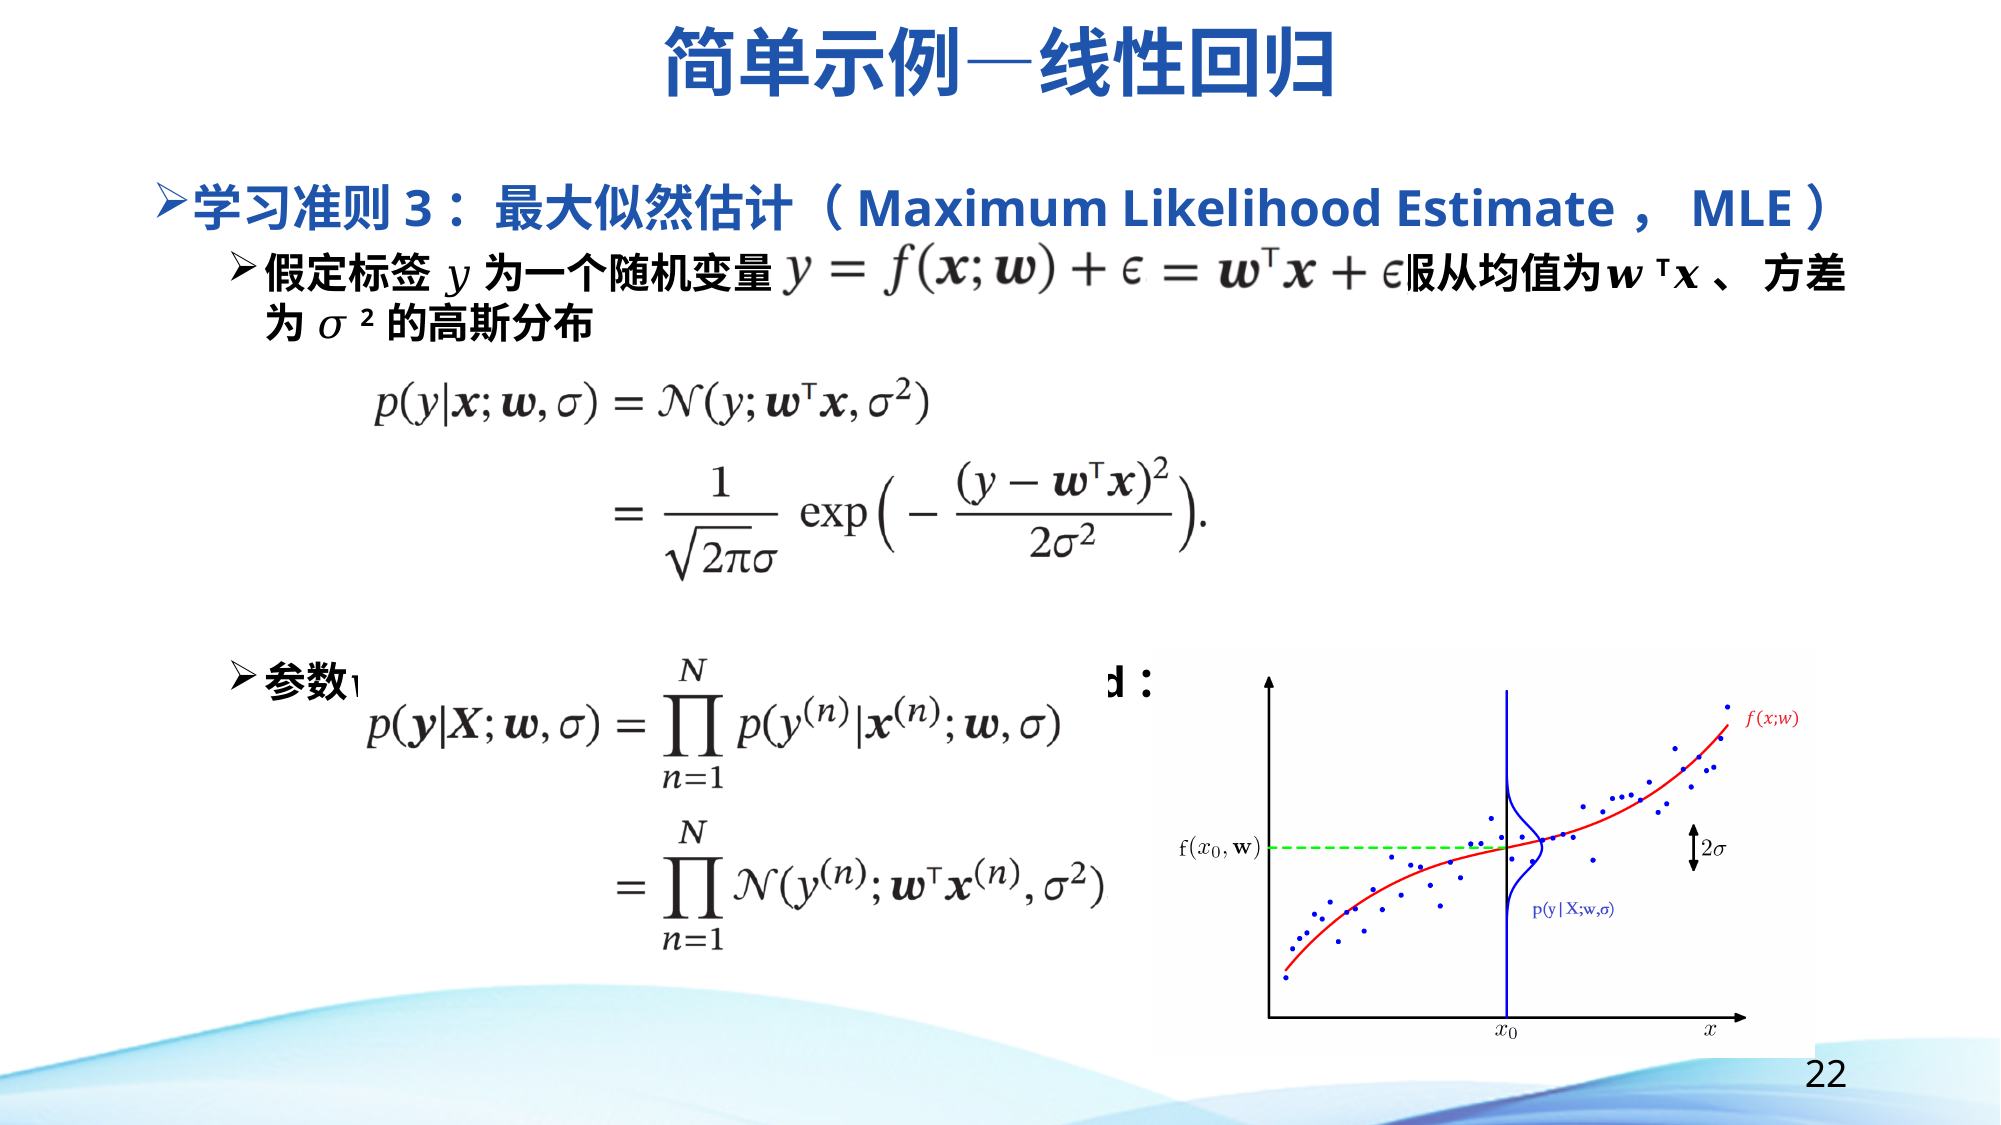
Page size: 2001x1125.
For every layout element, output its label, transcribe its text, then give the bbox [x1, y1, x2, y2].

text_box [771, 235, 1408, 314]
picture [358, 373, 1216, 587]
title 简单示例—线性回归 [137, 15, 1863, 117]
list 学习准则3：最大似然估计（Maximum Likelihood Estimate，MLE） 假定标签 𝑦 为一个随机变量 ，则𝑦 服从均值为𝒘T𝒙、 方差为 𝜎2 的高斯分布 参数𝒘在训练集𝒟 上的似然函数（Likelihood：获得样本数据的概率）为 [137, 138, 1876, 1020]
picture [0, 649, 2001, 1125]
slide_number 22 [1412, 1042, 1863, 1103]
picture [358, 647, 1108, 959]
